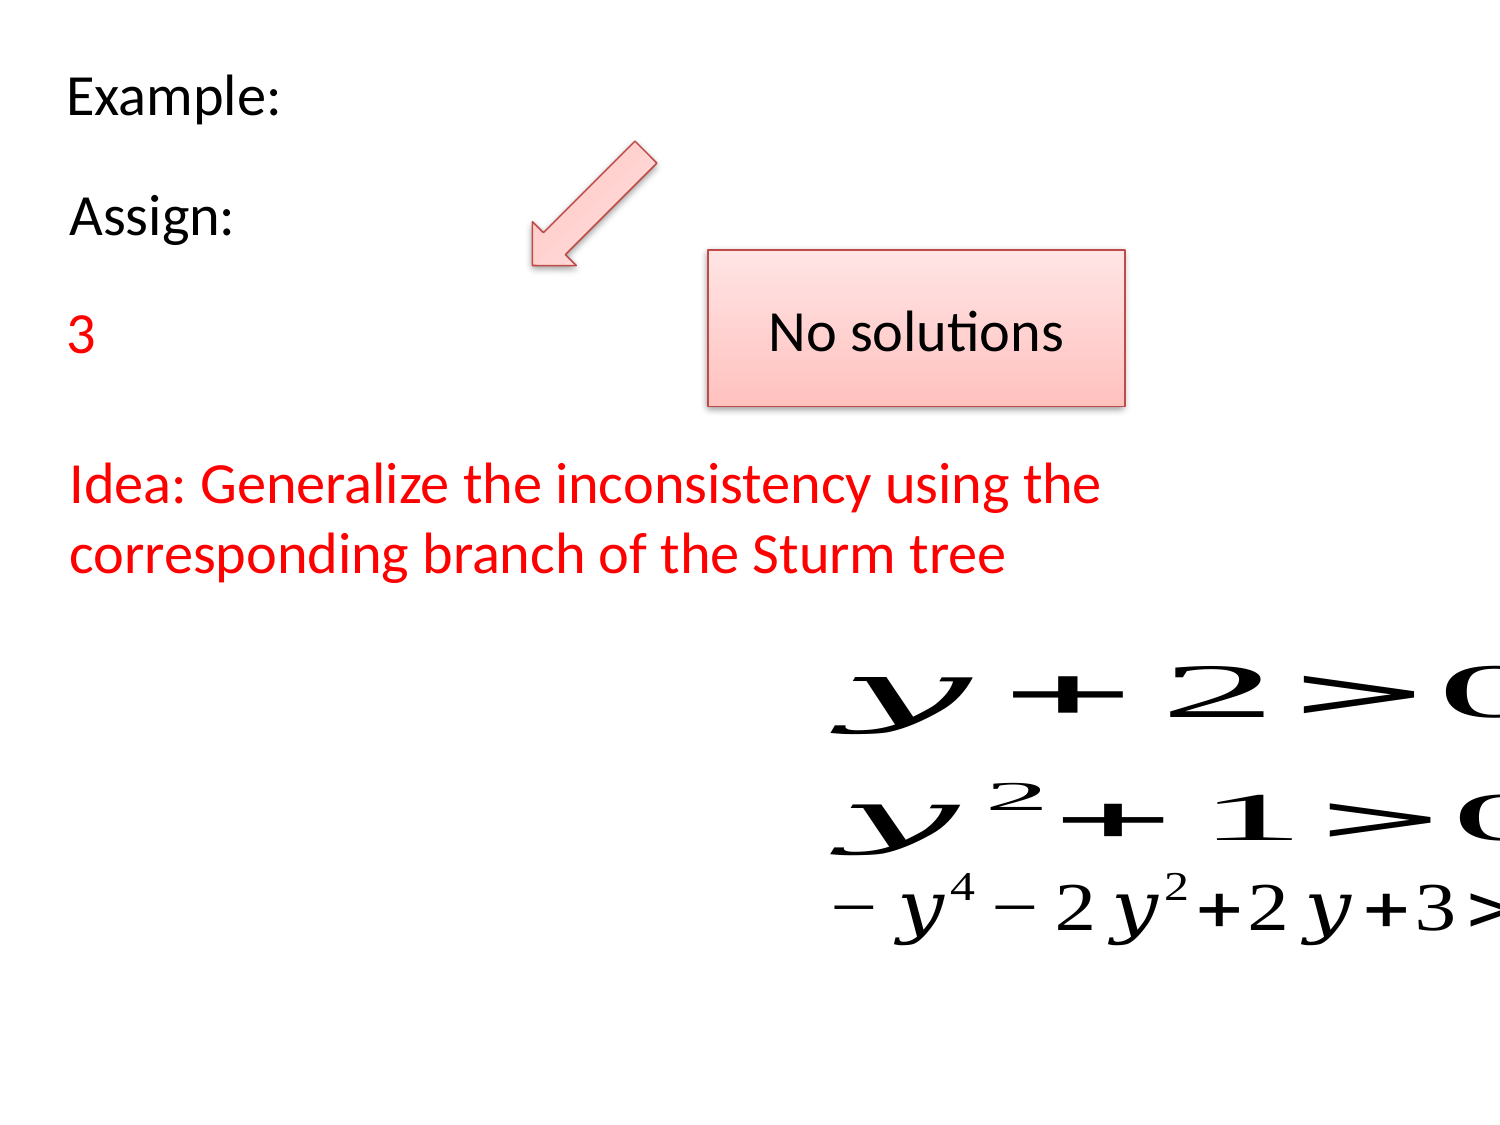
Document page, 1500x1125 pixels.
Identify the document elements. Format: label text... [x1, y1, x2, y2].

text_box [531, 140, 658, 267]
text_box Idea: Generalize the inconsistency using the corresponding branch of the Sturm tree [54, 437, 1368, 593]
text_box No solutions [707, 249, 1126, 407]
